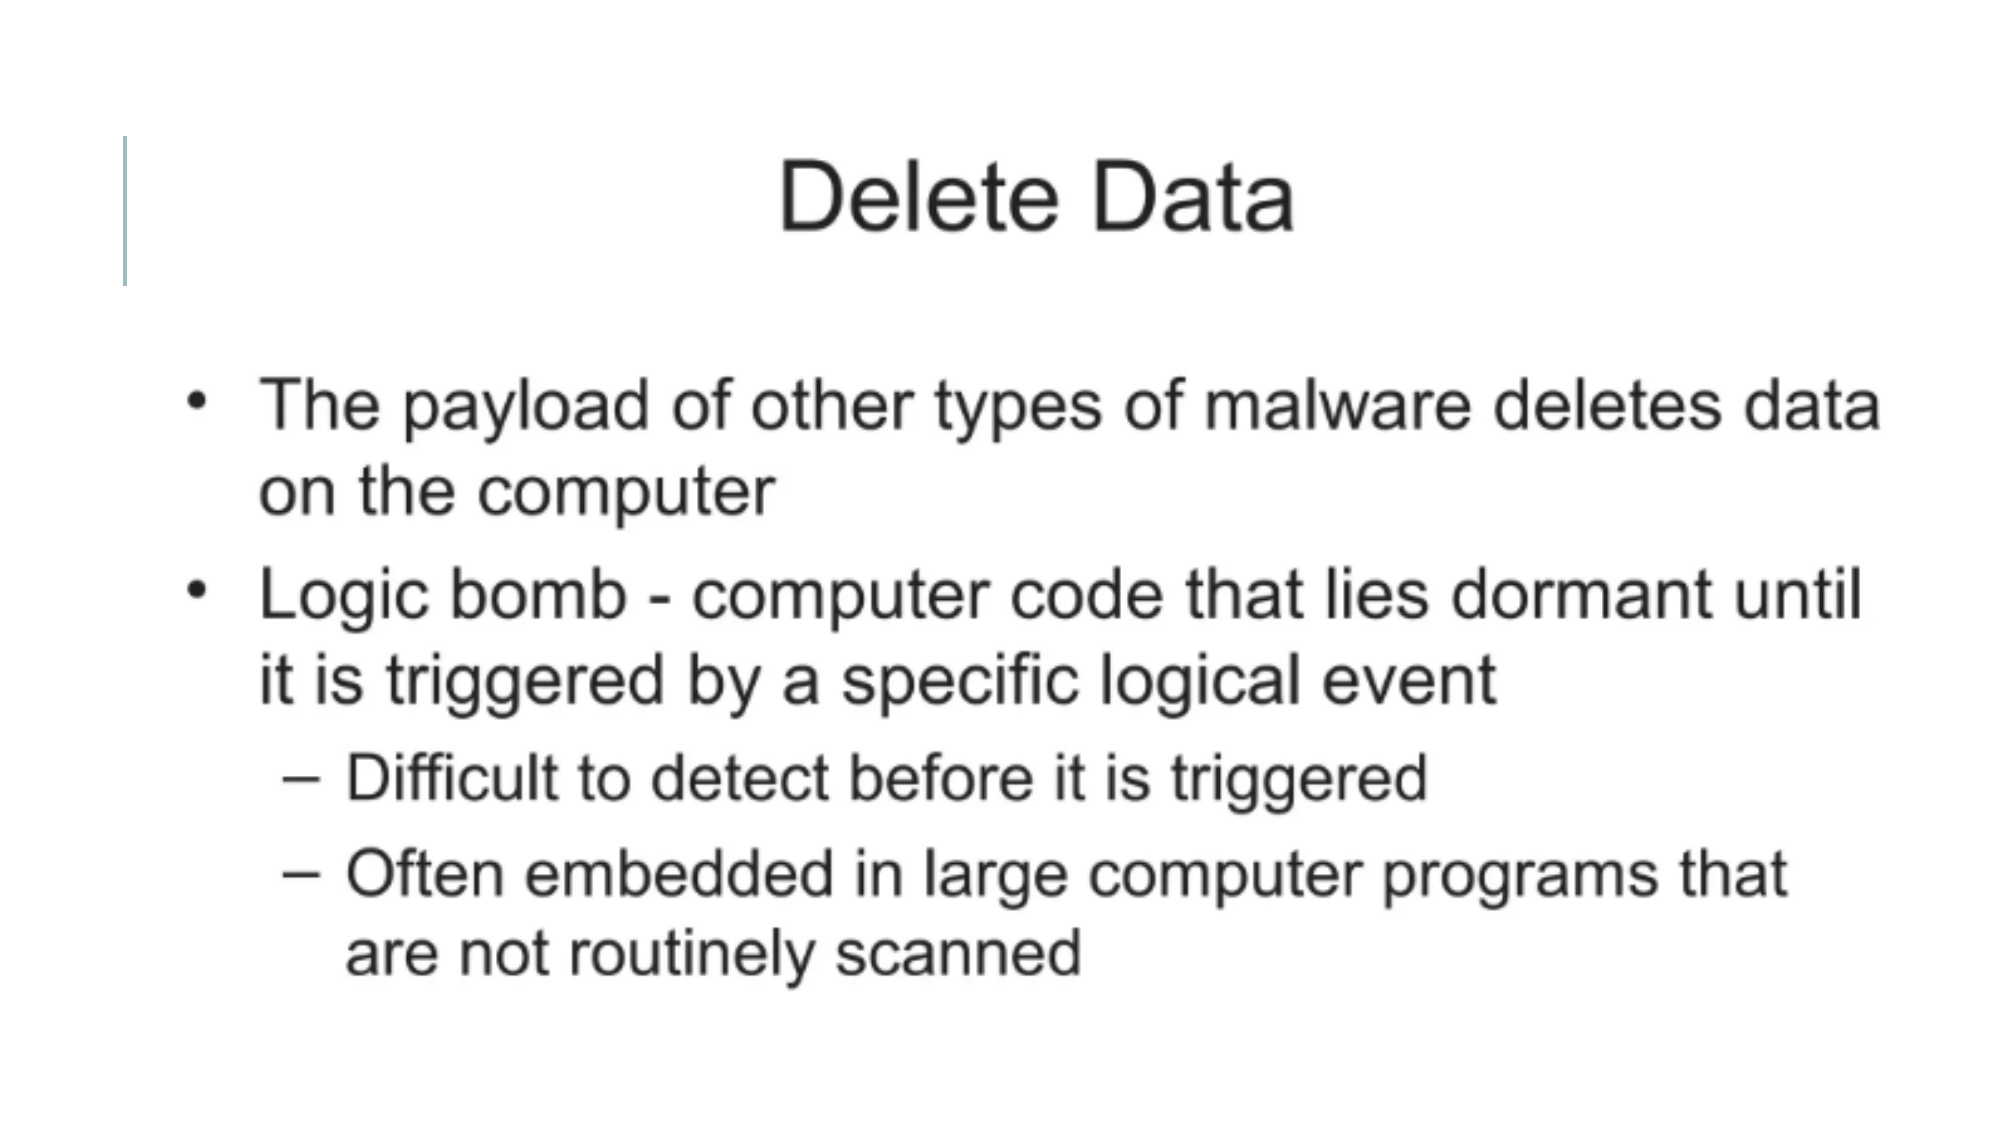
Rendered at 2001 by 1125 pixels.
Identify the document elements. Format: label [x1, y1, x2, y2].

list [168, 124, 1905, 1017]
